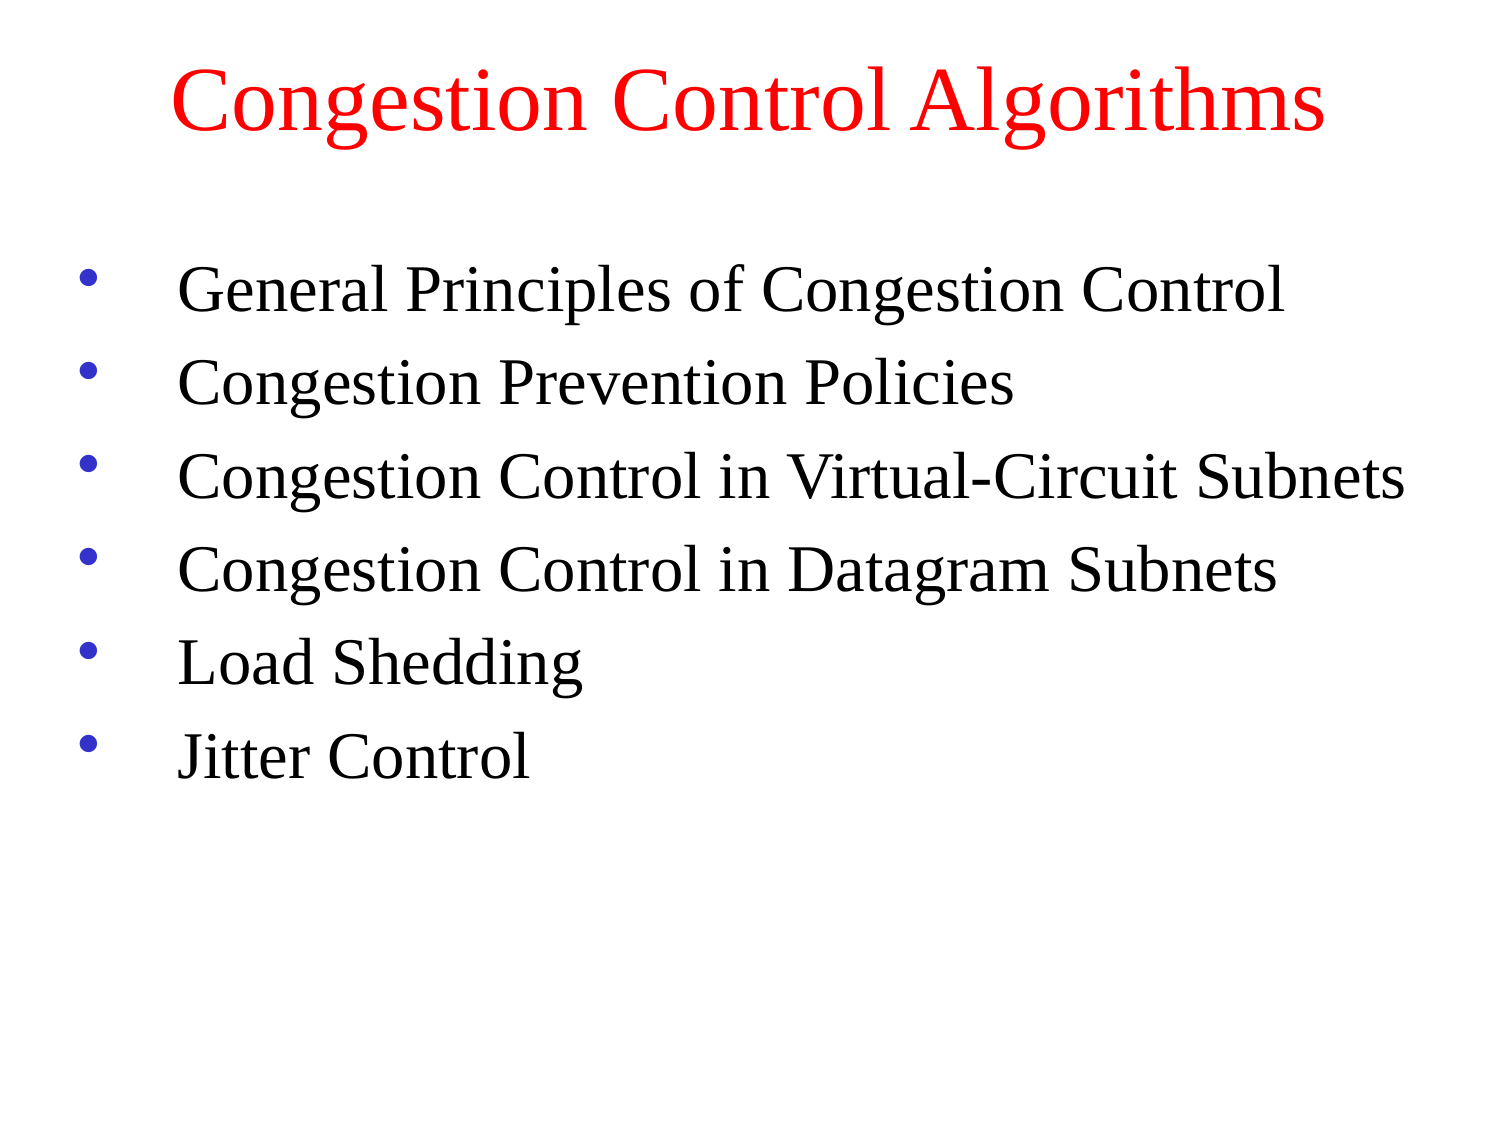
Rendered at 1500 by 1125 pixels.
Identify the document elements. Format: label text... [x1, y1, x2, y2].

list General Principles of Congestion Control Congestion Prevention Policies Congestion Control in Virtual-Circuit Subnets Congestion Control in Datagram Subnets Load Shedding Jitter Control [61, 237, 1500, 1076]
title Congestion Control Algorithms [0, 0, 1500, 188]
